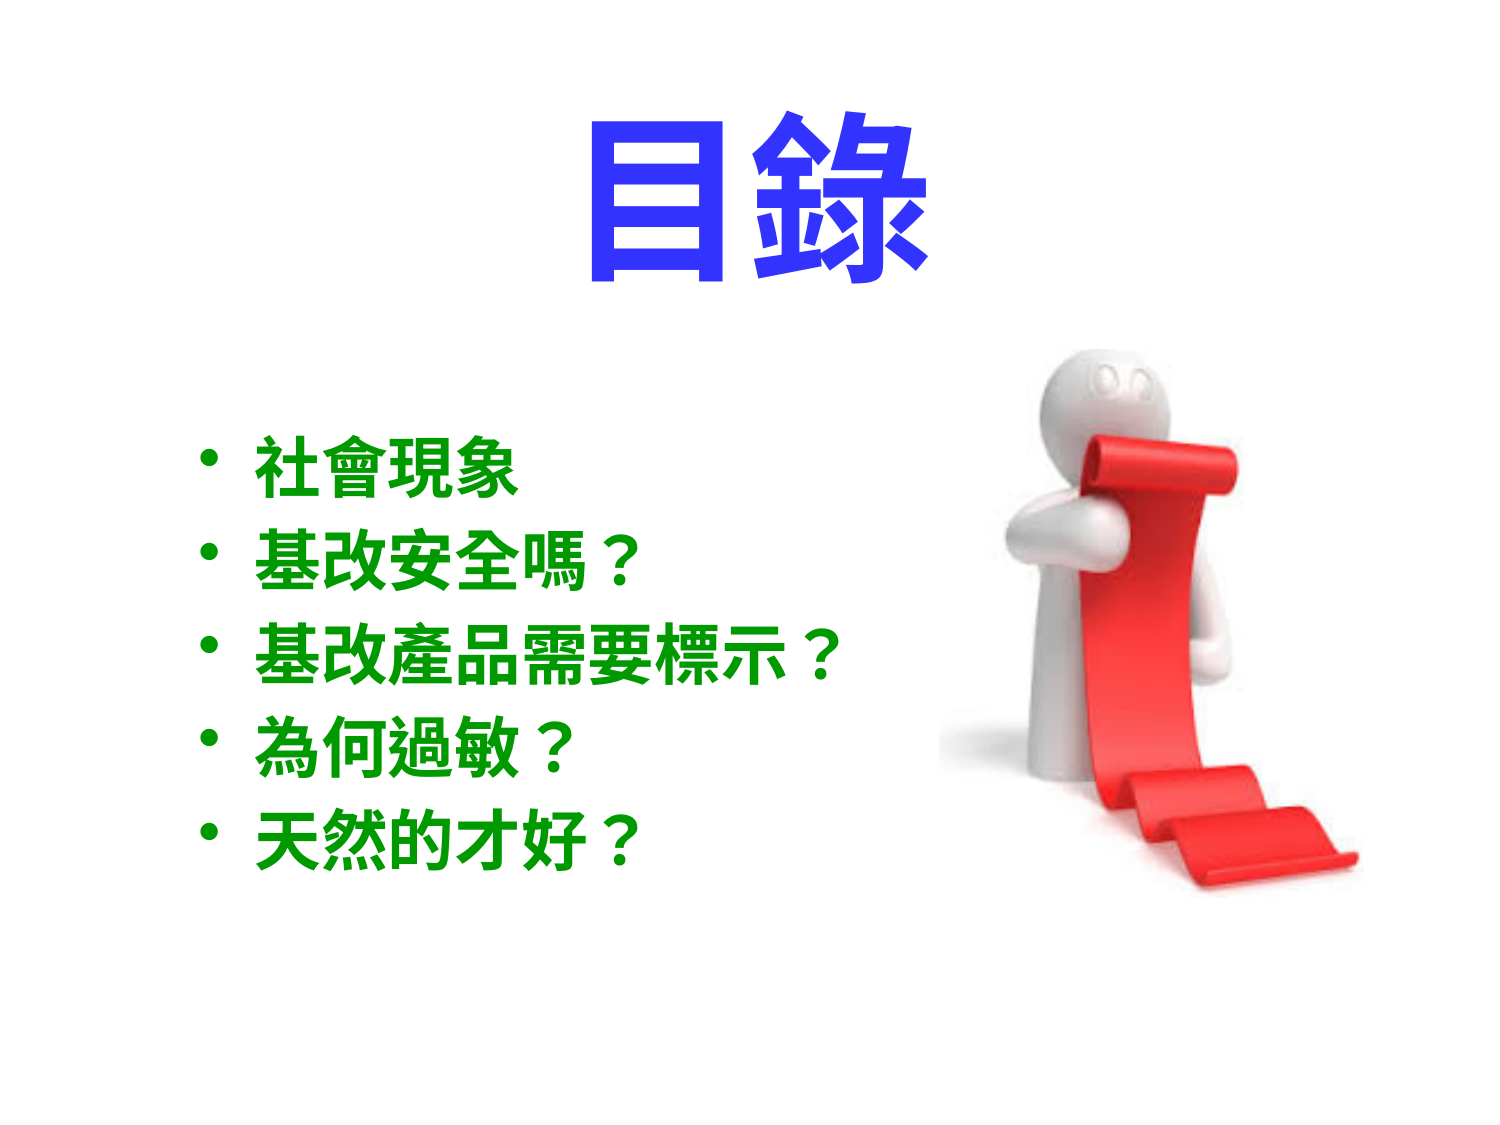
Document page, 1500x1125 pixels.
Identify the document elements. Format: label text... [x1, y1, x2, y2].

picture [938, 349, 1365, 898]
title 目錄 [112, 99, 1388, 288]
list 社會現象 基改安全嗎？ 基改產品需要標示？ 為何過敏？ 天然的才好？ [183, 324, 1388, 1000]
